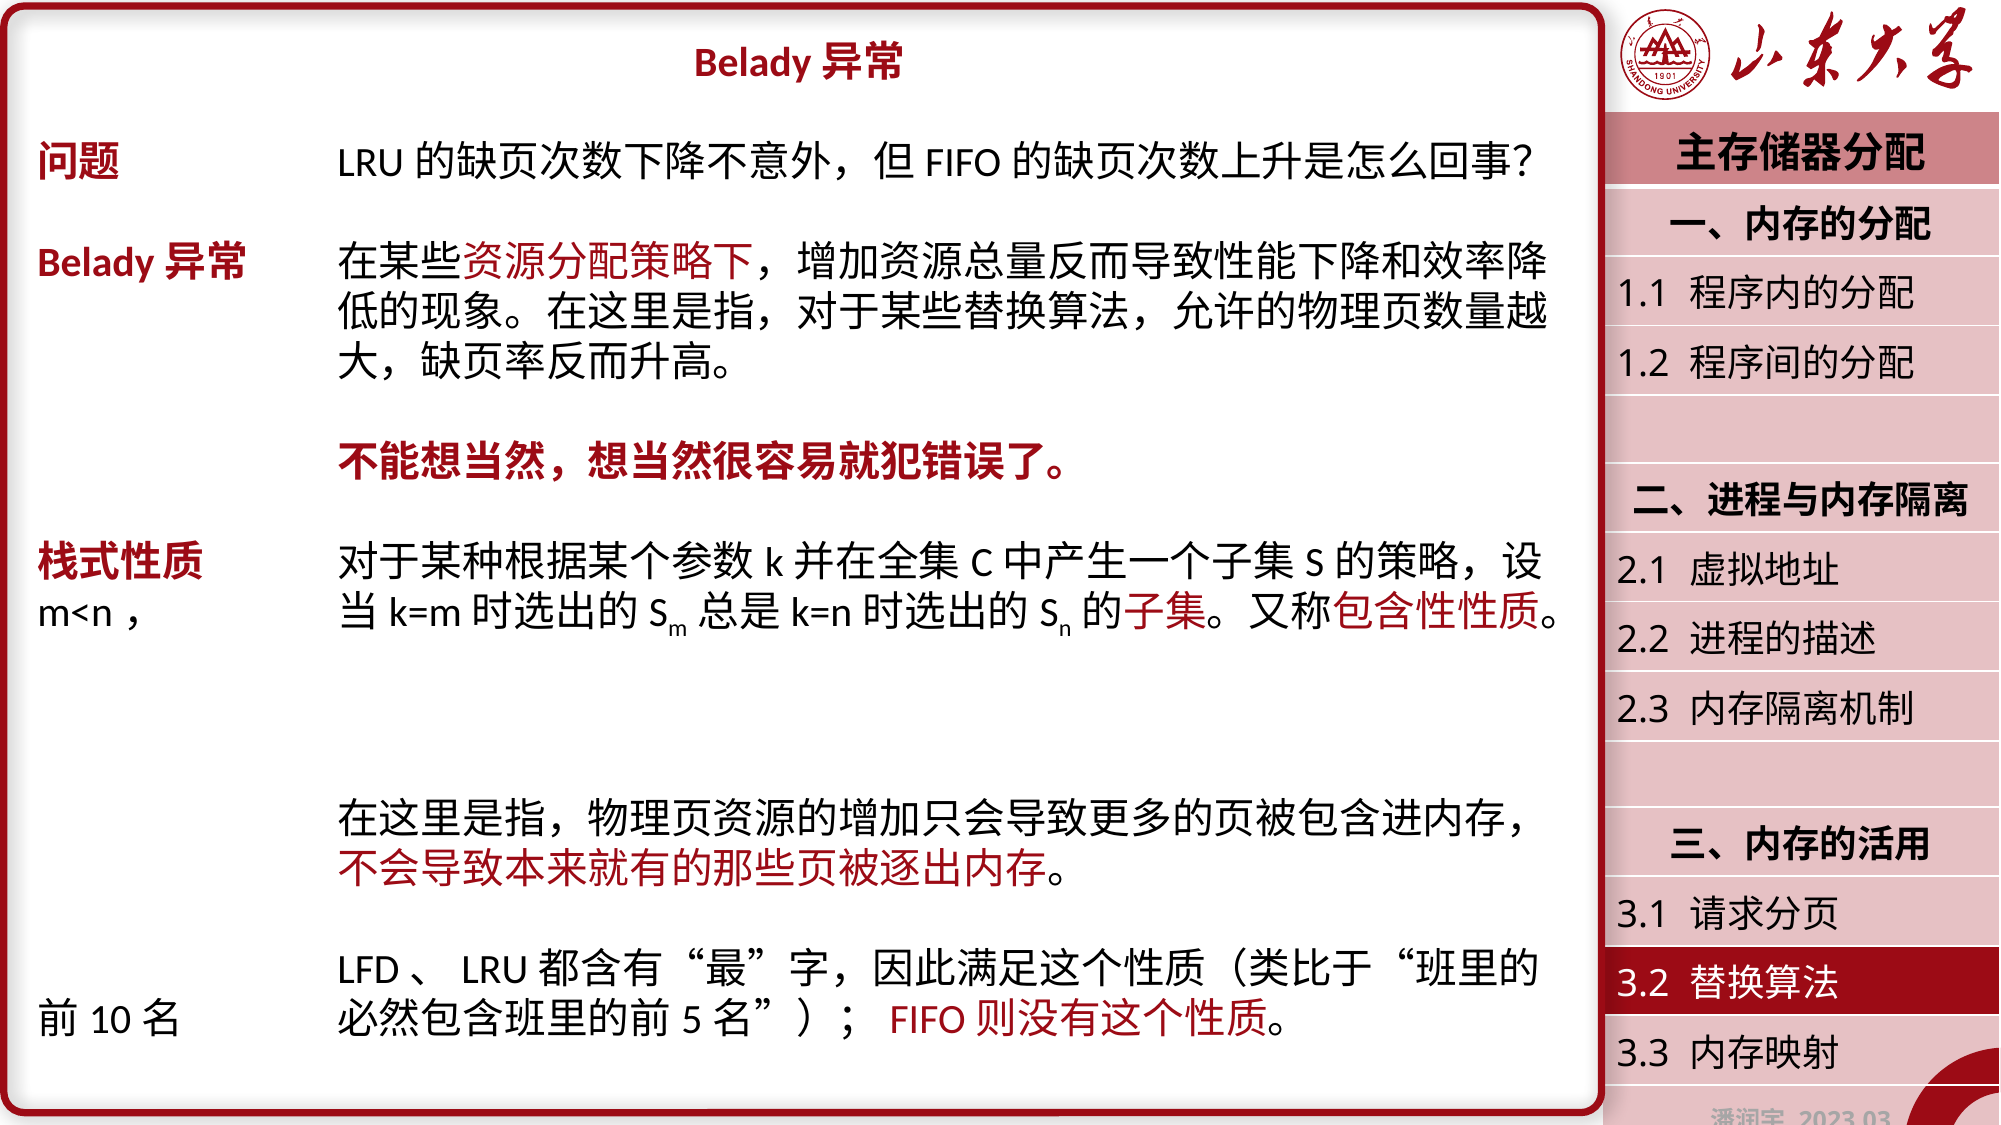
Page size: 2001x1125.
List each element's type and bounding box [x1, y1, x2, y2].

table_cell [1603, 602, 1999, 670]
table_cell [1603, 326, 1999, 394]
table_cell [1603, 464, 1999, 531]
table_cell [1603, 257, 1999, 325]
table_cell [1603, 1086, 1999, 1125]
table_cell [1603, 1016, 1999, 1084]
table_cell [1603, 189, 1999, 255]
table_header [1603, 112, 1999, 184]
table_cell [1603, 877, 1999, 945]
table_cell [1603, 742, 1999, 806]
table_cell [1603, 808, 1999, 875]
text_box [2, 4, 1603, 1114]
table_cell [1603, 947, 1999, 1014]
table_cell [1603, 672, 1999, 740]
text_box [1620, 5, 1977, 100]
table_cell [1603, 533, 1999, 601]
table_cell [1603, 396, 1999, 462]
